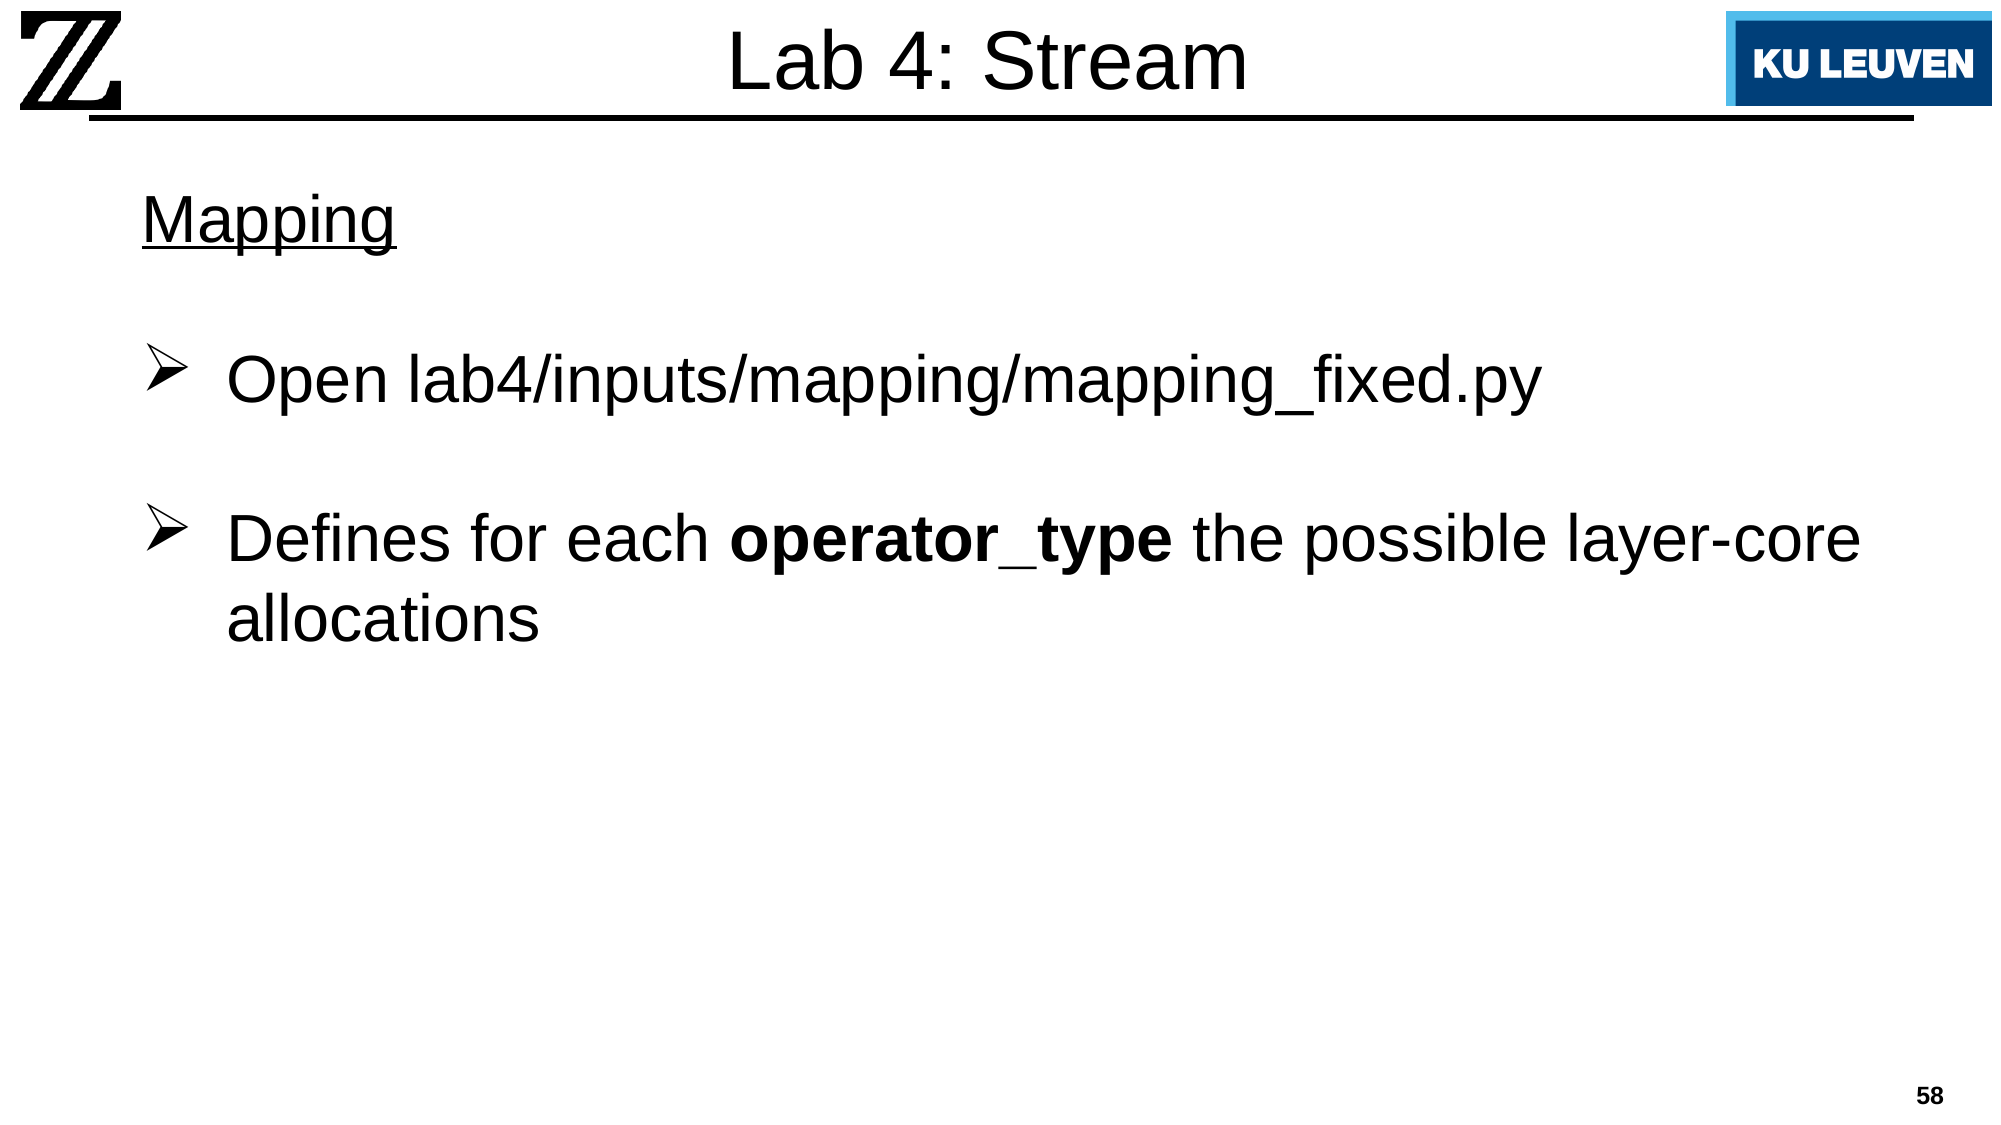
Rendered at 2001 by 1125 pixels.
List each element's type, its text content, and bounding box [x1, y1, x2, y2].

picture [1863, 11, 1992, 106]
text_box Mapping Open lab4/inputs/mapping/mapping_fixed.py Defines for each operator_type the possible layer-core allocations [126, 168, 2000, 663]
picture [20, 9, 121, 110]
title Lab 4: Stream [137, 6, 1863, 118]
